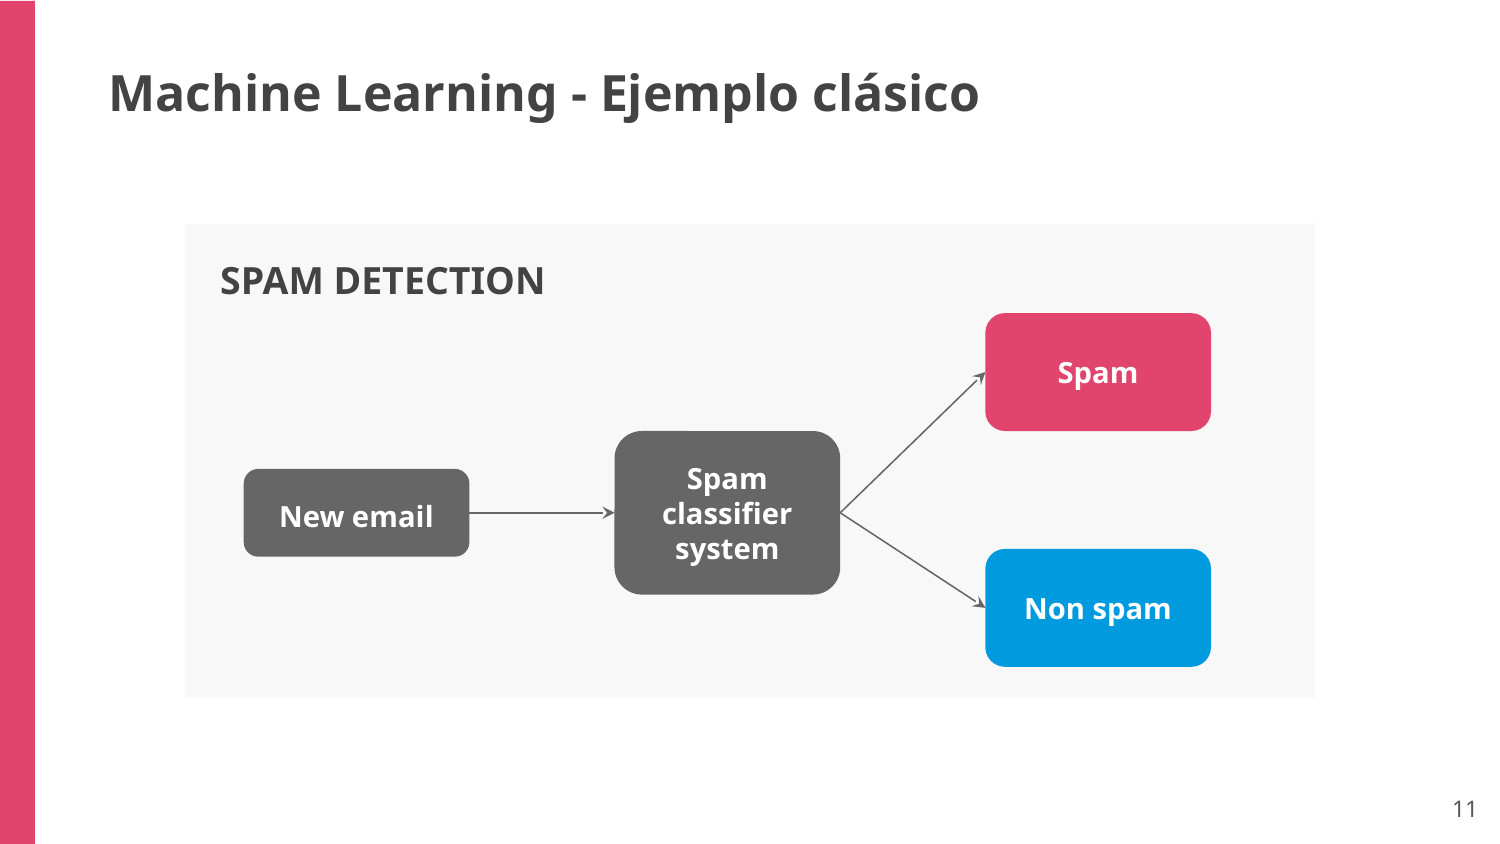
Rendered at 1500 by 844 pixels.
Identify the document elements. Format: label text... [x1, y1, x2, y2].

text_box [985, 548, 1212, 667]
text_box [184, 223, 1316, 698]
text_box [839, 512, 986, 609]
slide_number ‹#› [1403, 779, 1494, 844]
text_box Spam classifier system [631, 445, 823, 579]
text_box Machine Learning - Ejemplo clásico [93, 46, 1387, 135]
text_box [614, 430, 834, 595]
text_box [839, 371, 986, 512]
text_box SPAM DETECTION [205, 242, 573, 307]
text_box [985, 313, 1212, 432]
text_box [243, 468, 470, 557]
text_box New email [261, 483, 452, 548]
text_box Spam [1002, 339, 1194, 405]
text_box Non spam [1002, 575, 1194, 641]
